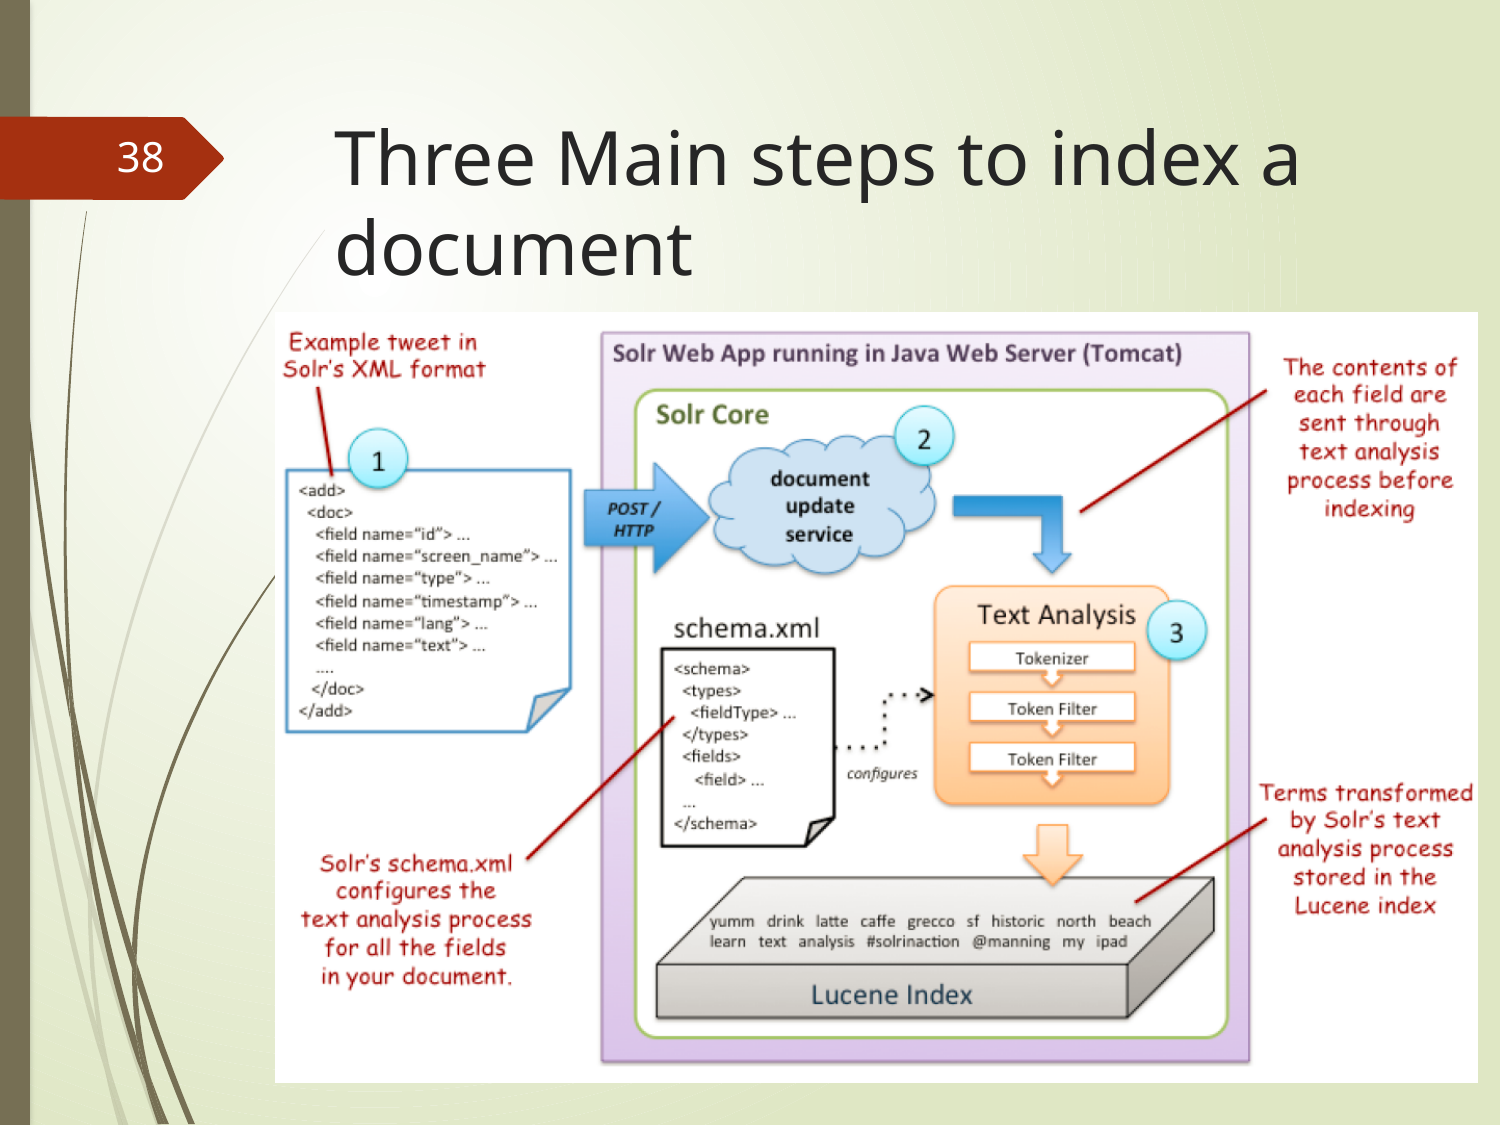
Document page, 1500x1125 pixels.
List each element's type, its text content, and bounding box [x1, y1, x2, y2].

title Three Main steps to index a document [319, 102, 1400, 311]
slide_number 38 [83, 129, 180, 190]
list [274, 312, 1478, 1083]
